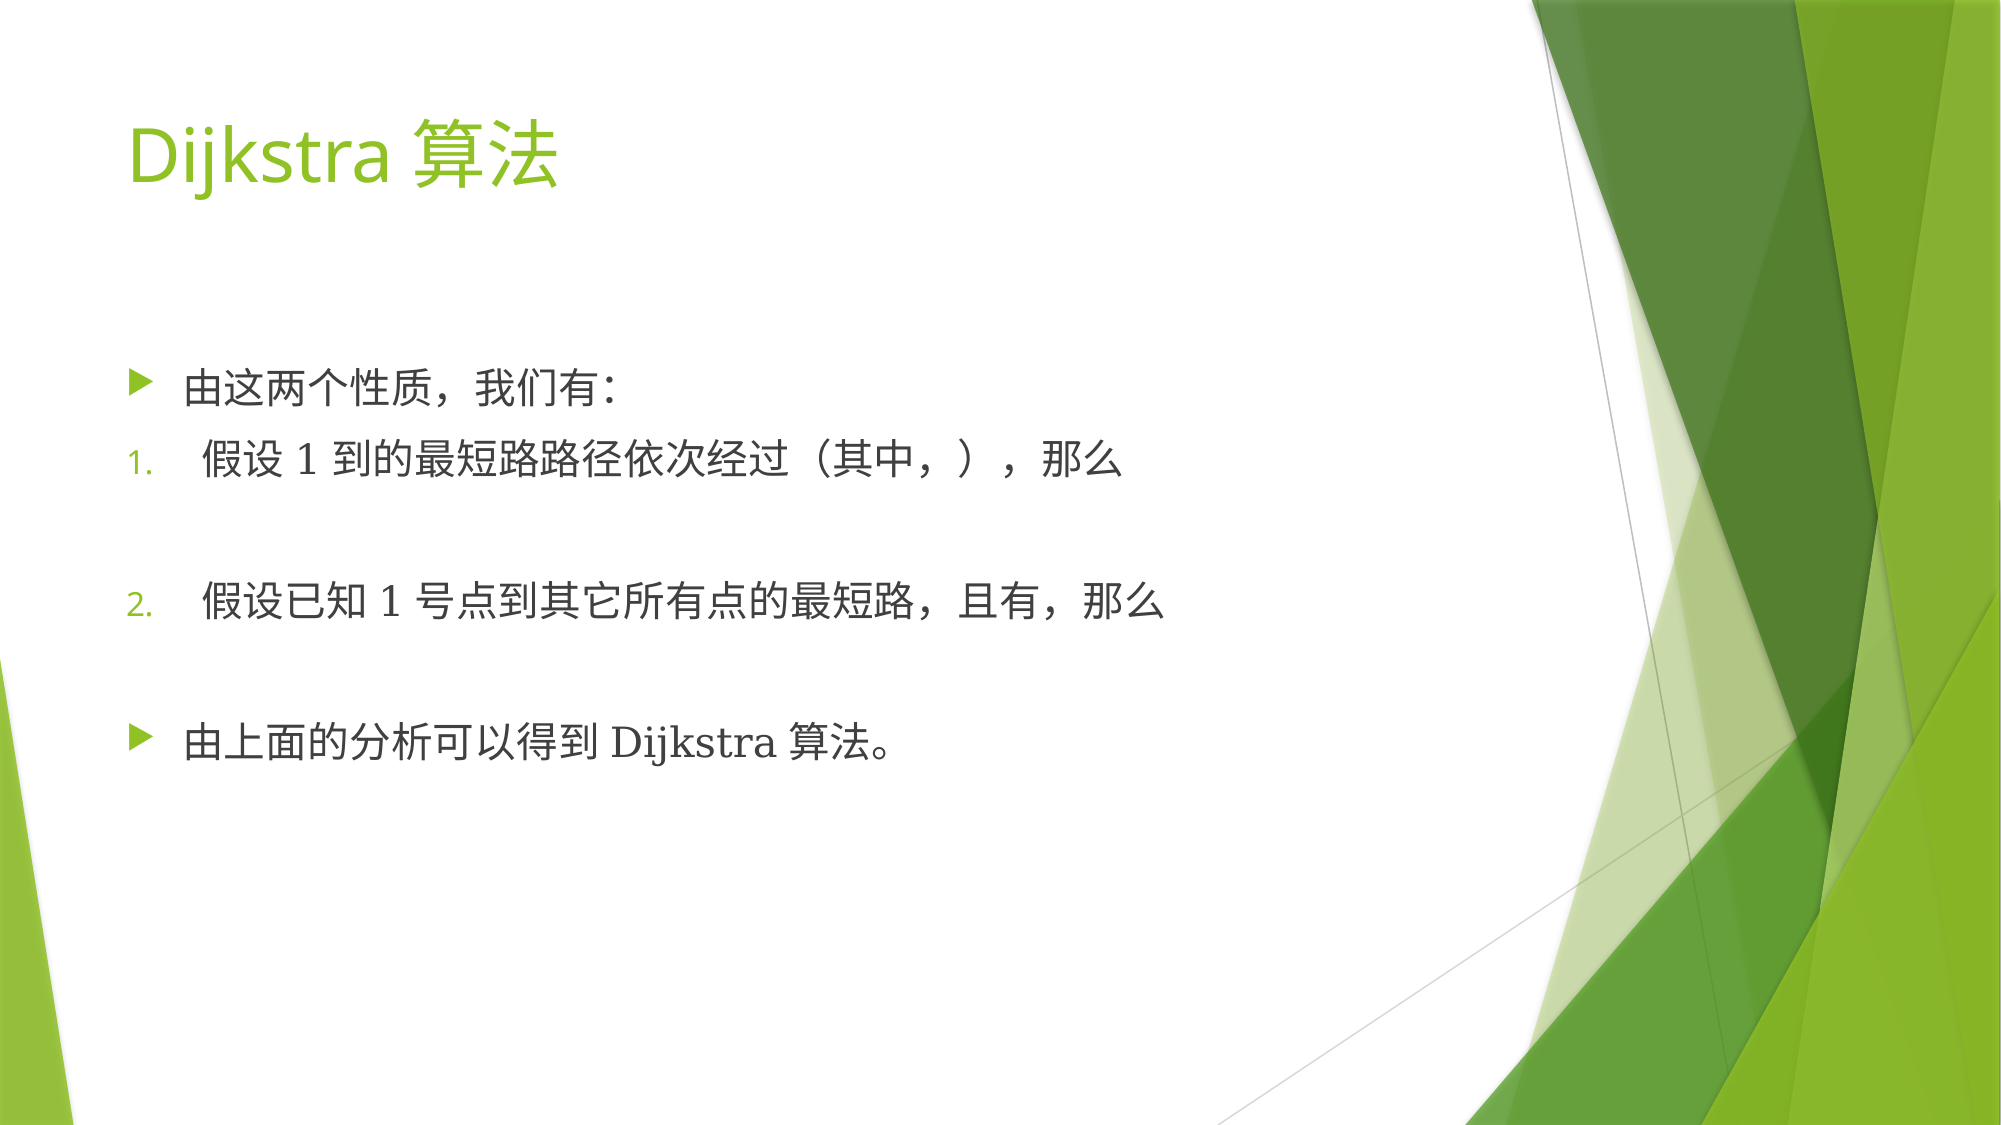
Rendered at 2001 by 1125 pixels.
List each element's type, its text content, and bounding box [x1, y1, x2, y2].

title Dijkstra算法 [111, 99, 1522, 317]
